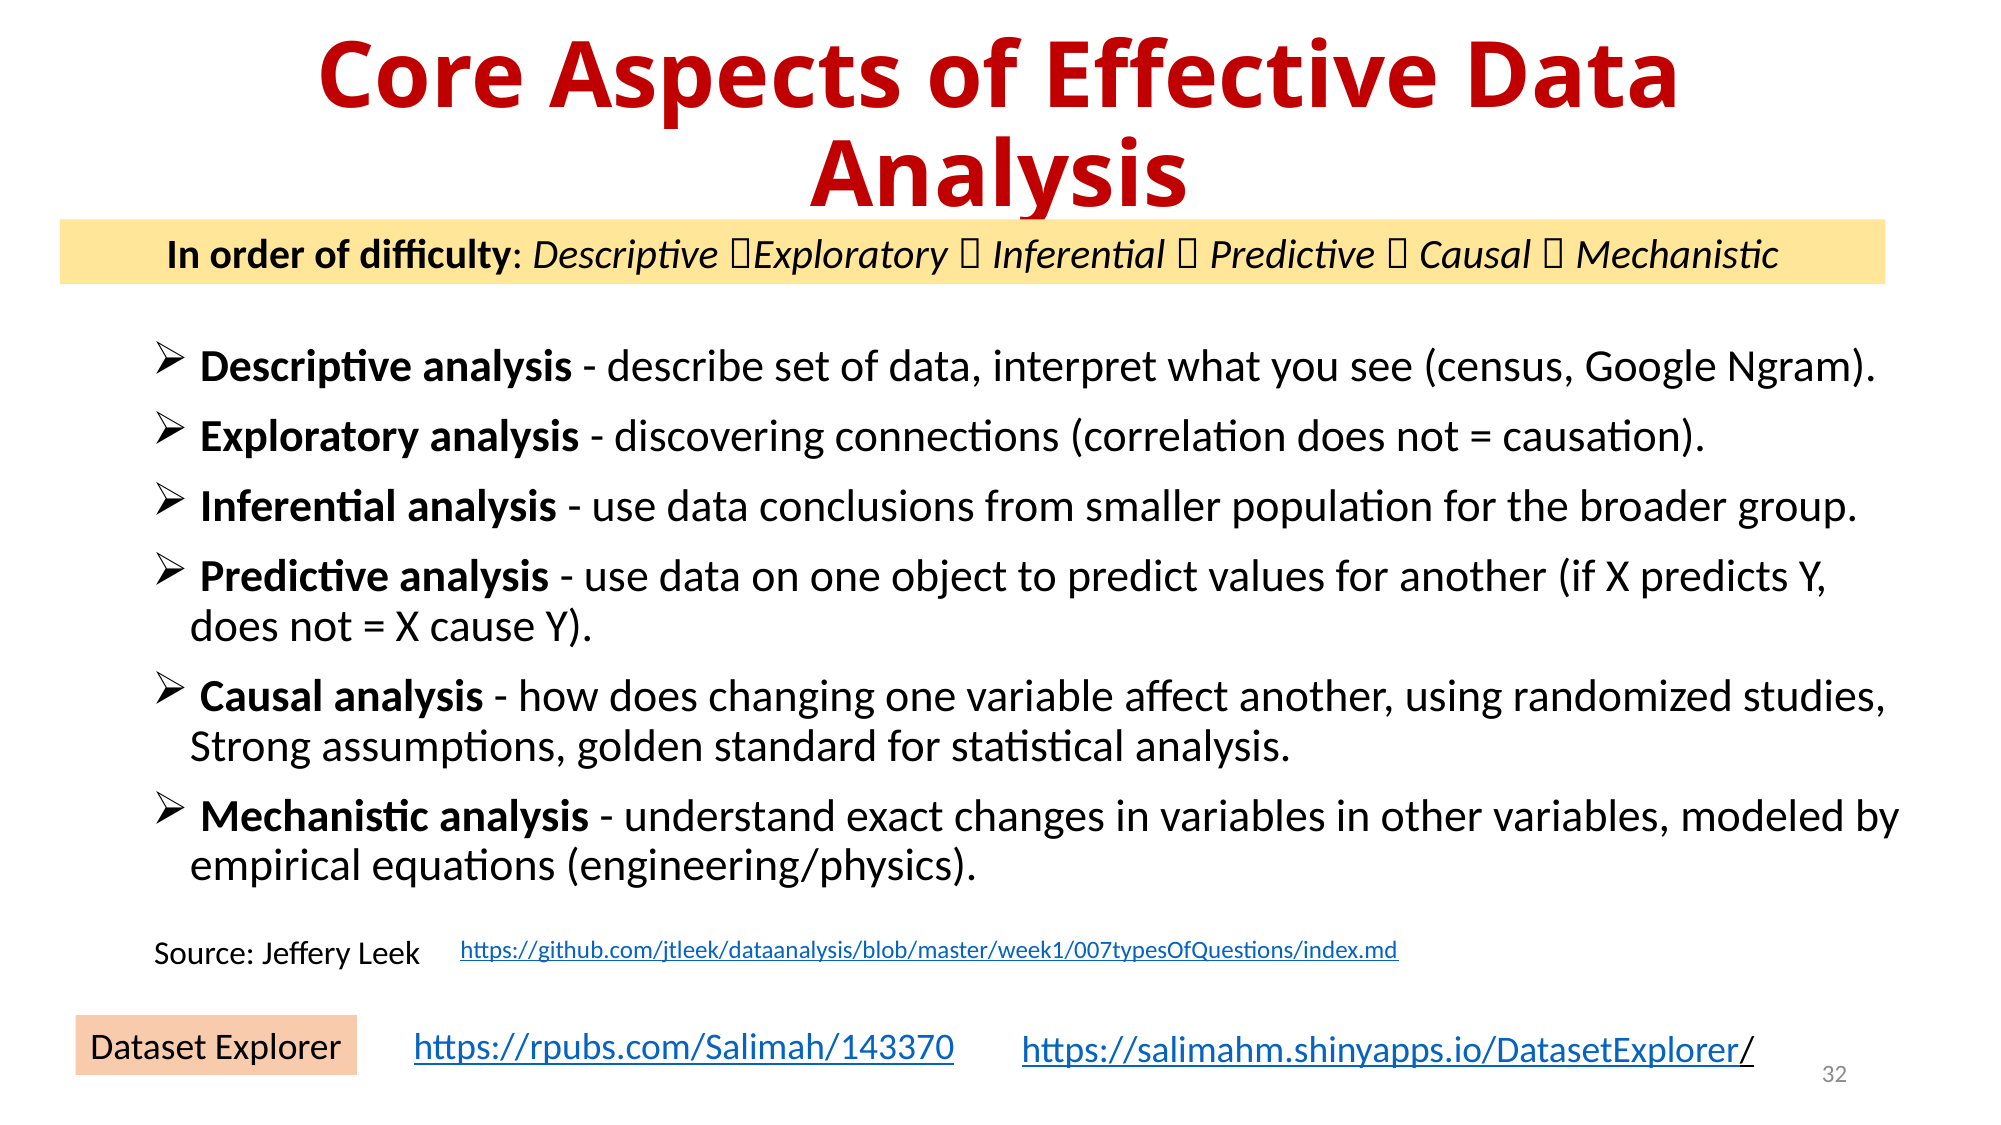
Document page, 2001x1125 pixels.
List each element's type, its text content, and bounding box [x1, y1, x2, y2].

text_box https://salimahm.shinyapps.io/DatasetExplorer/ [1006, 1017, 1778, 1078]
text_box Source: Jeffery Leek [139, 923, 485, 979]
text_box In order of difficulty: Descriptive Exploratory  Inferential  Predictive  Causal  Mechanistic [59, 219, 1886, 285]
text_box https://rpubs.com/Salimah/143370 [398, 1015, 970, 1120]
list Descriptive analysis - describe set of data, interpret what you see (census, Google Ngram). Exploratory analysis - discovering connections (correlation does not = causation). Inferential analysis - use data conclusions from smaller population for the broader group. Predictive analysis - use data on one object to predict values for another (if X predicts Y, does not = X cause Y). Causal analysis - how does changing one variable affect another, using randomized studies, Strong assumptions, golden standard for statistical analysis. Mechanistic analysis - understand exact changes in variables in other variables, modeled by empirical equations (engineering/physics). [137, 334, 1934, 925]
slide_number 32 [1412, 1042, 1863, 1103]
title Core Aspects of Effective Data Analysis [137, 18, 1863, 219]
text_box https://github.com/jtleek/dataanalysis/blob/master/week1/007typesOfQuestions/index.md [445, 925, 1446, 1001]
text_box Dataset Explorer [75, 1015, 357, 1075]
